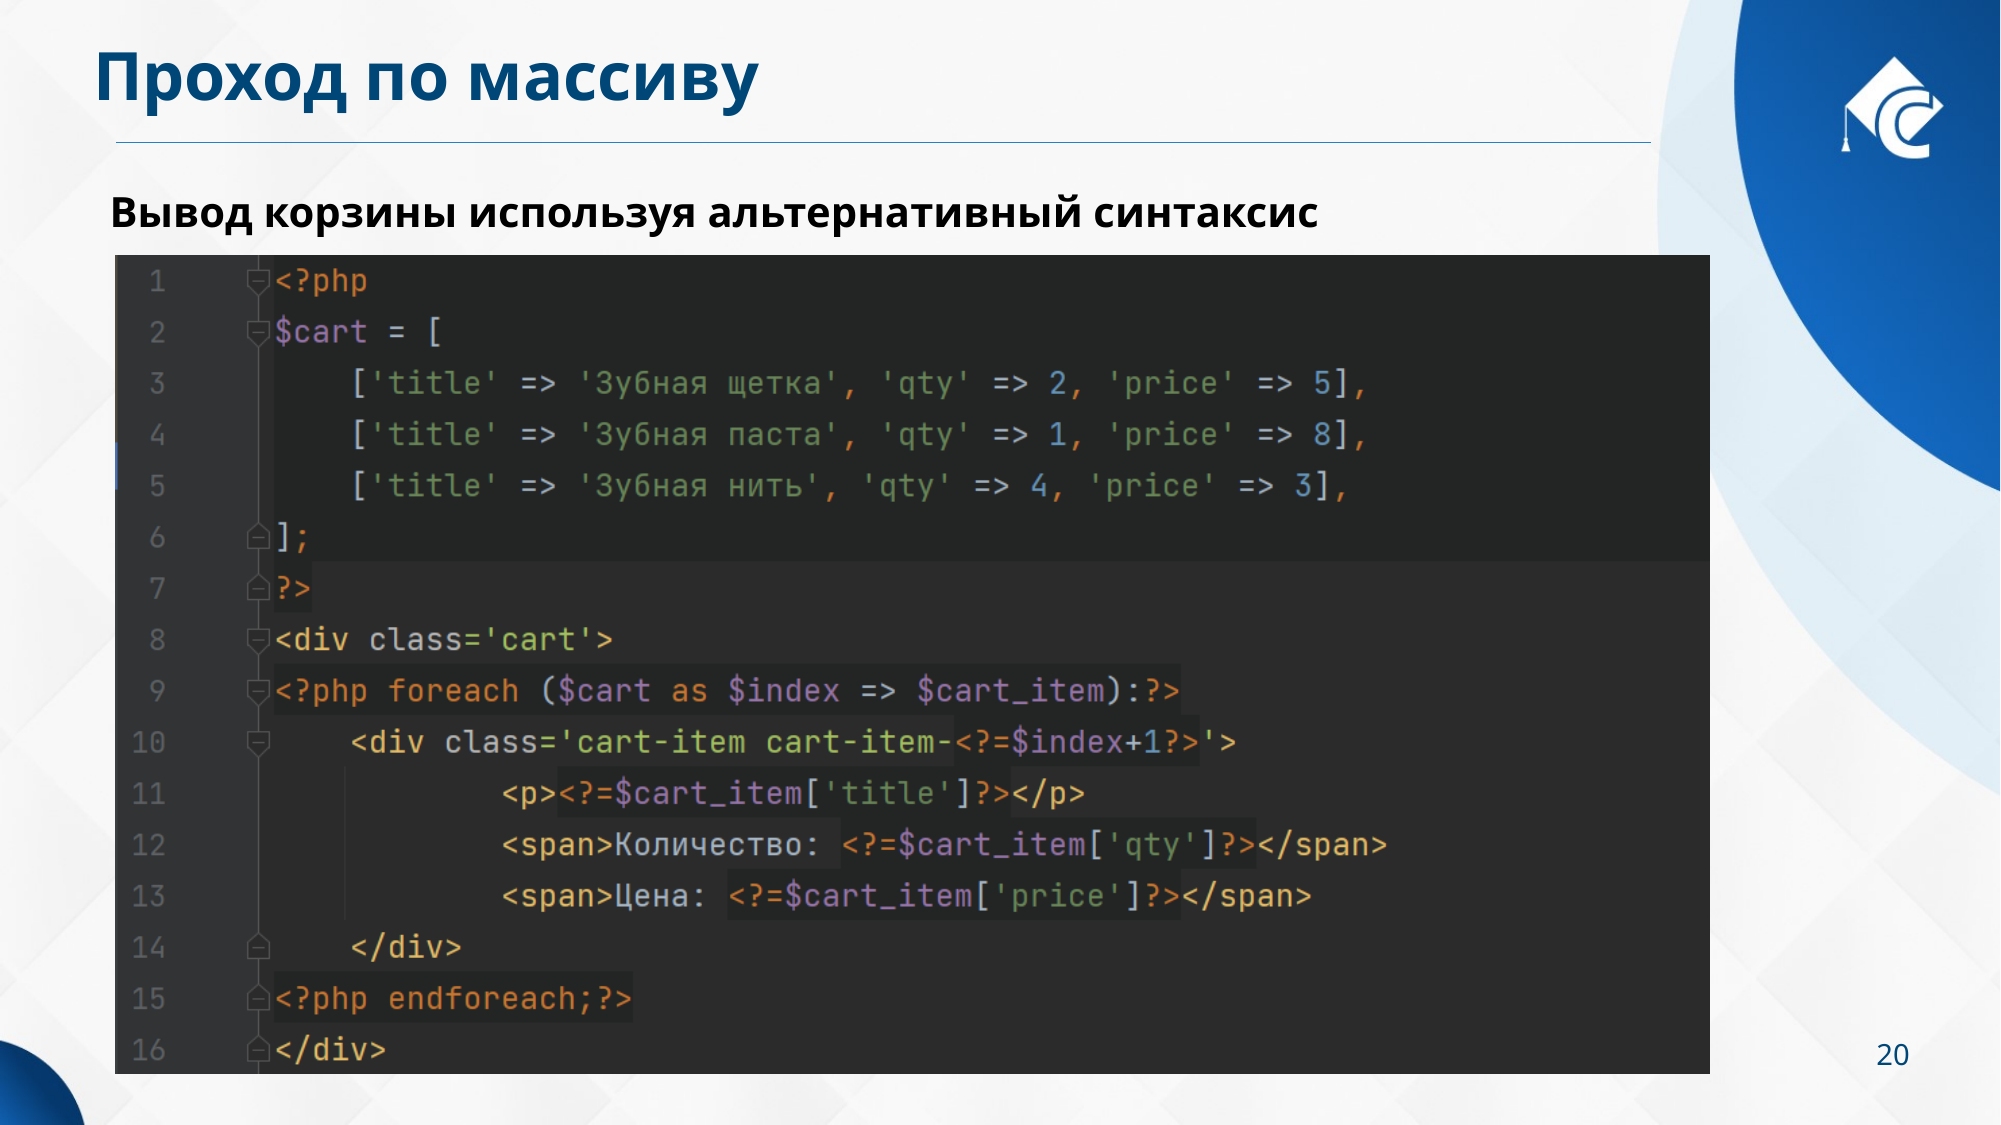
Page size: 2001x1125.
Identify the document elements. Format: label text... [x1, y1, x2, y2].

picture [0, 0, 2001, 1125]
text_box Вывод корзины используя альтернативный синтаксис [94, 184, 1652, 256]
slide_number 20 [1806, 1026, 1925, 1086]
title Проход по массиву [78, 20, 1614, 138]
